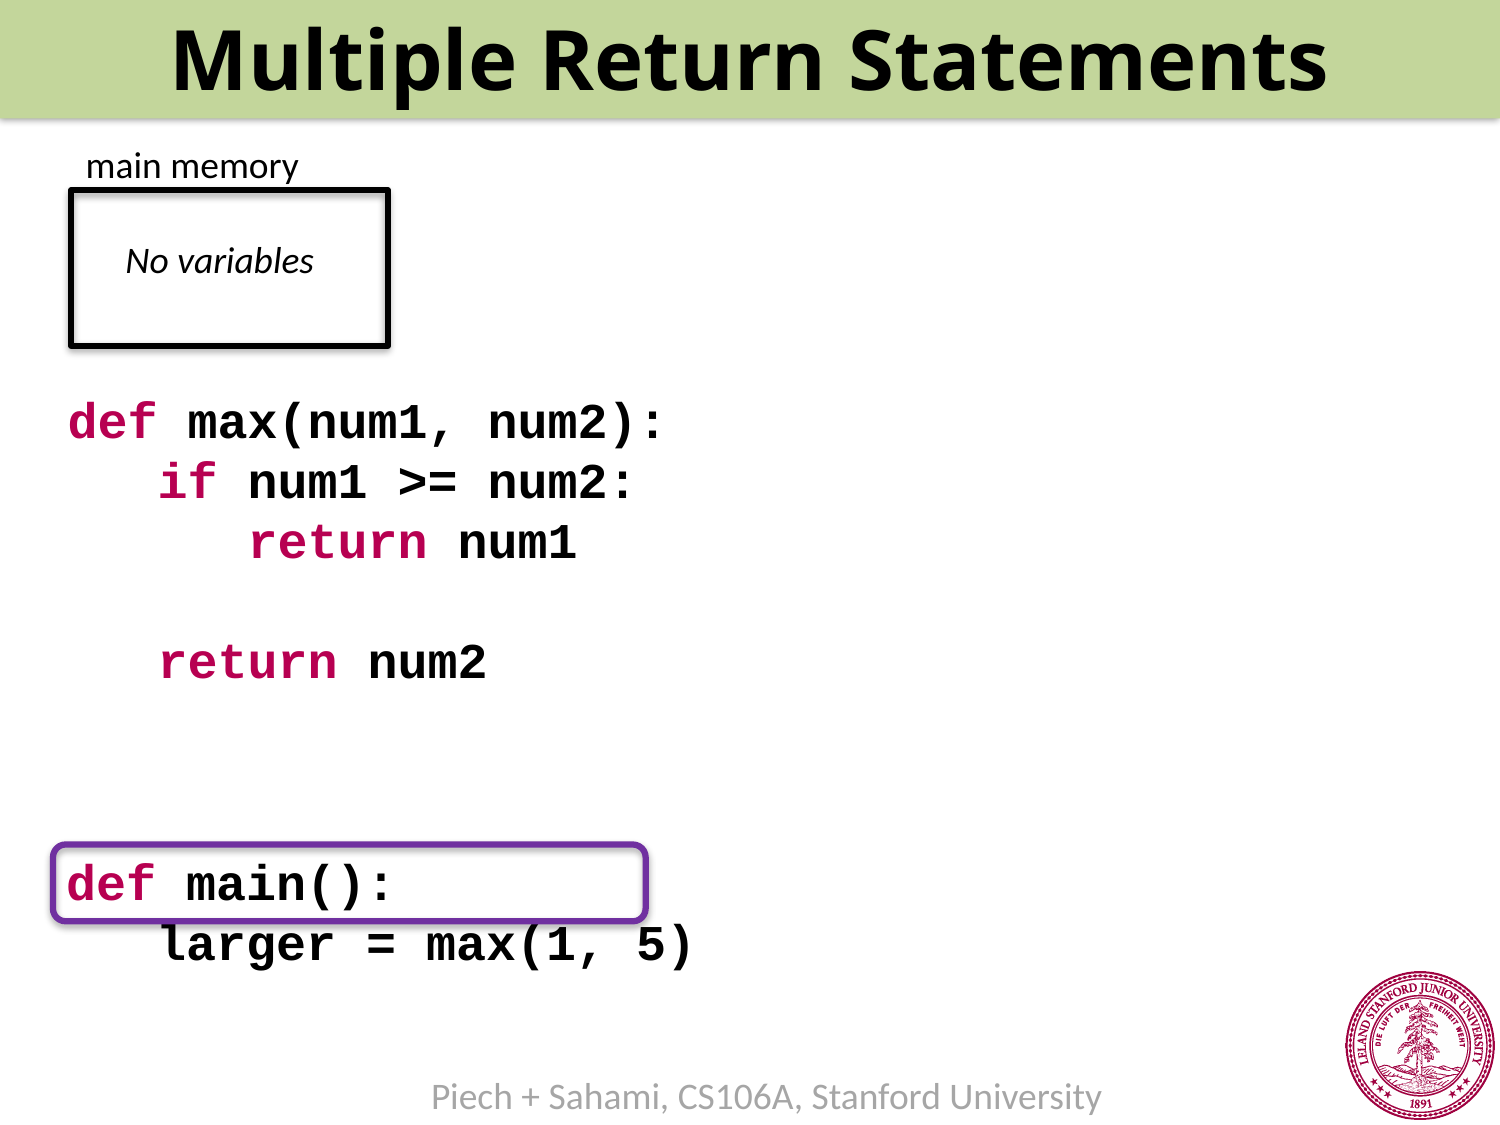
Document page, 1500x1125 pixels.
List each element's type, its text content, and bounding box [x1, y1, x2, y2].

picture [1345, 971, 1495, 1120]
text_box main memory [70, 133, 314, 194]
text_box No variables [110, 228, 338, 289]
list def max(num1, num2): if num1 >= num2: return num1 return num2 [52, 200, 1451, 1030]
text_box [71, 189, 389, 346]
text_box def main(): larger = max(1, 5) [51, 843, 1450, 1035]
text_box Multiple Return Statements [0, 0, 1500, 122]
text_box [52, 843, 647, 923]
